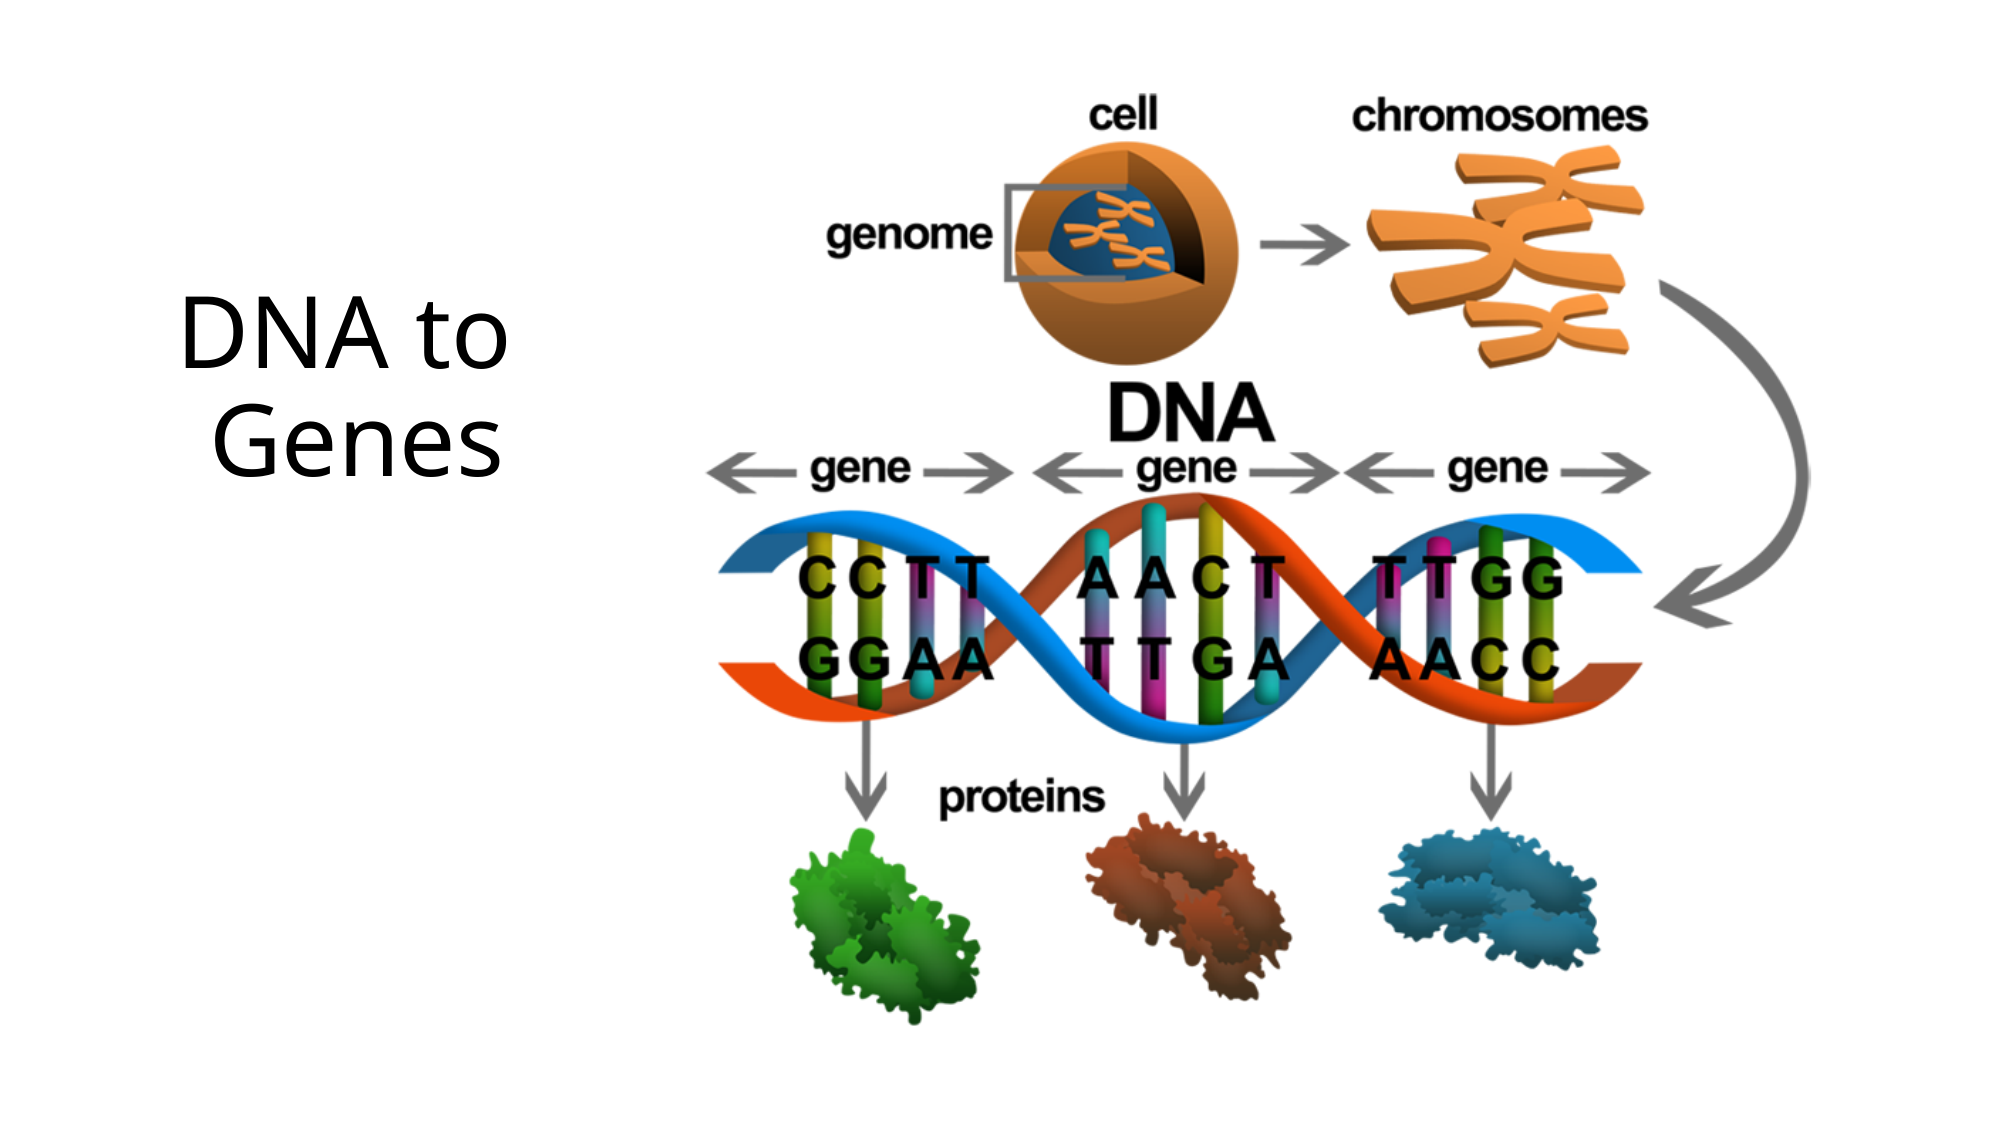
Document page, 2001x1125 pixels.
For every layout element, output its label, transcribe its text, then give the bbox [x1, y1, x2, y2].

title DNA to Genes [0, 281, 686, 499]
picture [686, 79, 1823, 1046]
